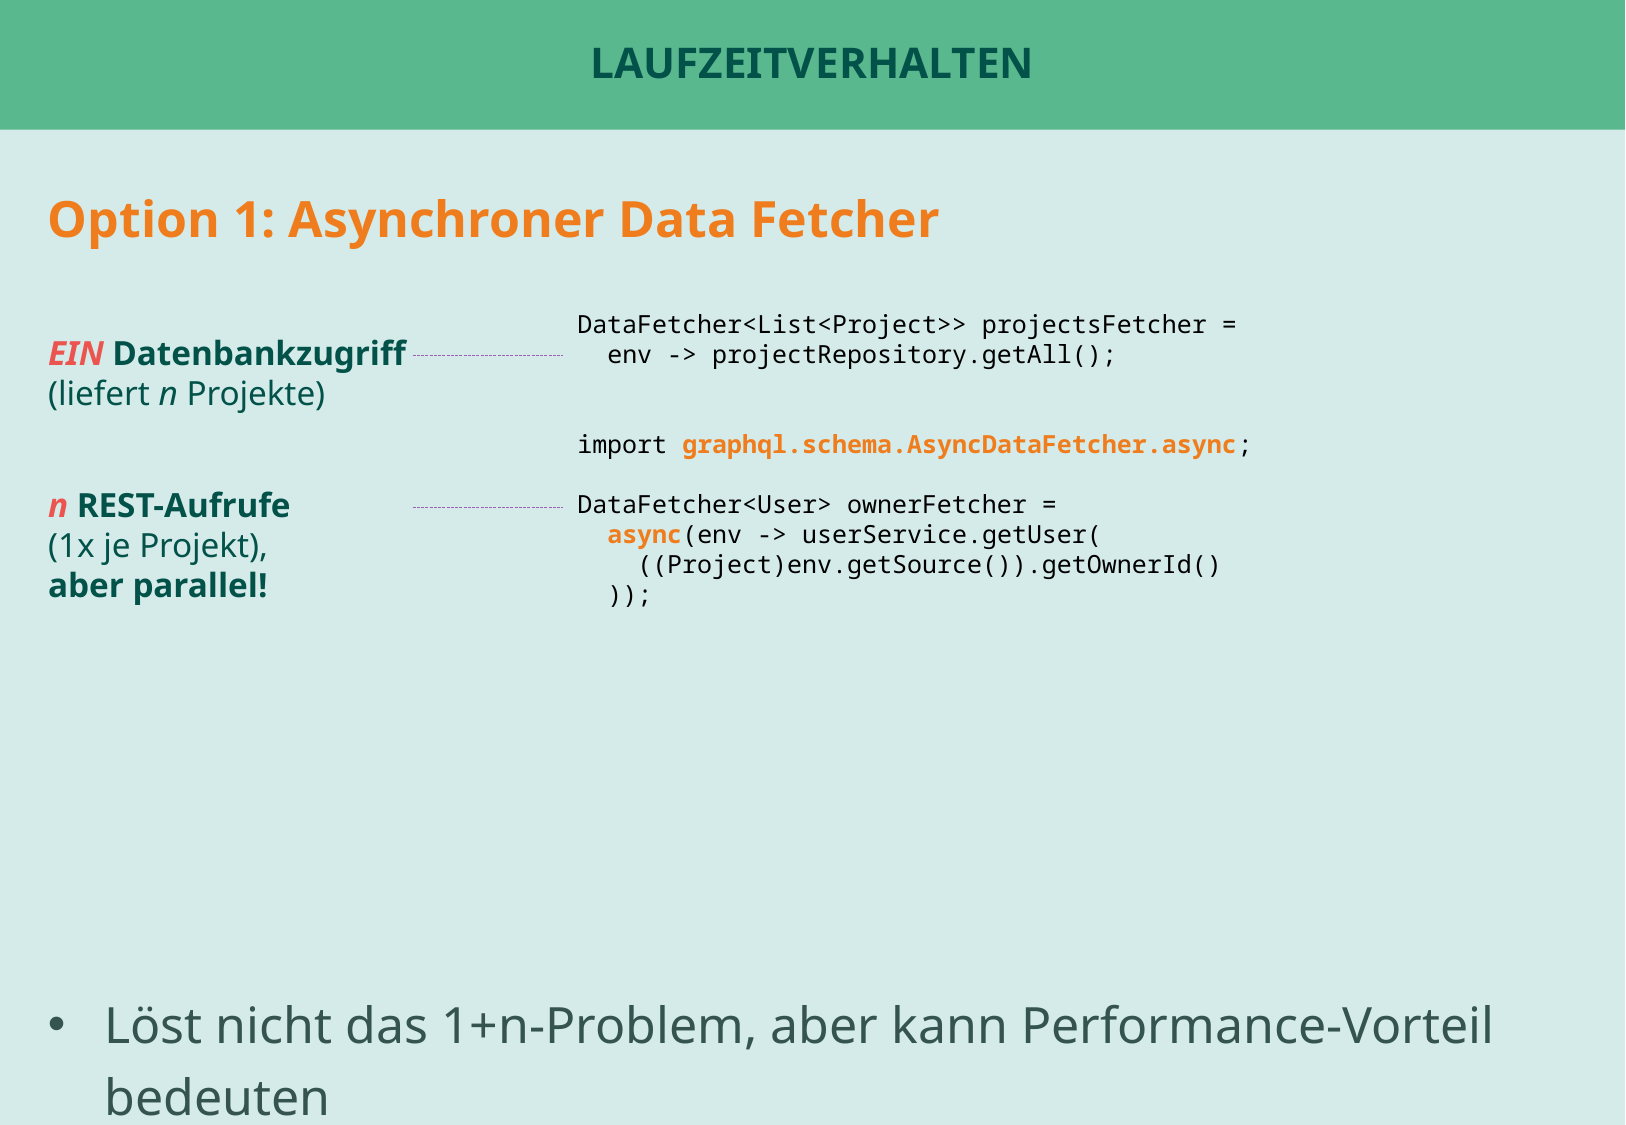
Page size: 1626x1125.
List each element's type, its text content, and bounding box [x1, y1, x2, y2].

text_box EIN Datenbankzugriff (liefert n Projekte) [33, 324, 434, 420]
text_box n REST-Aufrufe (1x je Projekt), aber parallel! [33, 476, 434, 611]
text_box Löst nicht das 1+n-Problem, aber kann Performance-Vorteil bedeuten [33, 769, 1592, 1125]
title Laufzeitverhalten [0, 0, 1625, 130]
text_box DataFetcher<List<Project>> projectsFetcher = env -> projectRepository.getAll(); import graphql.schema.AsyncDataFetcher.async; DataFetcher<User> ownerFetcher = async(env -> userService.getUser( ((Project)env.getSource()).getOwnerId() )); [562, 301, 1625, 646]
text_box Option 1: Asynchroner Data Fetcher [33, 168, 1592, 255]
